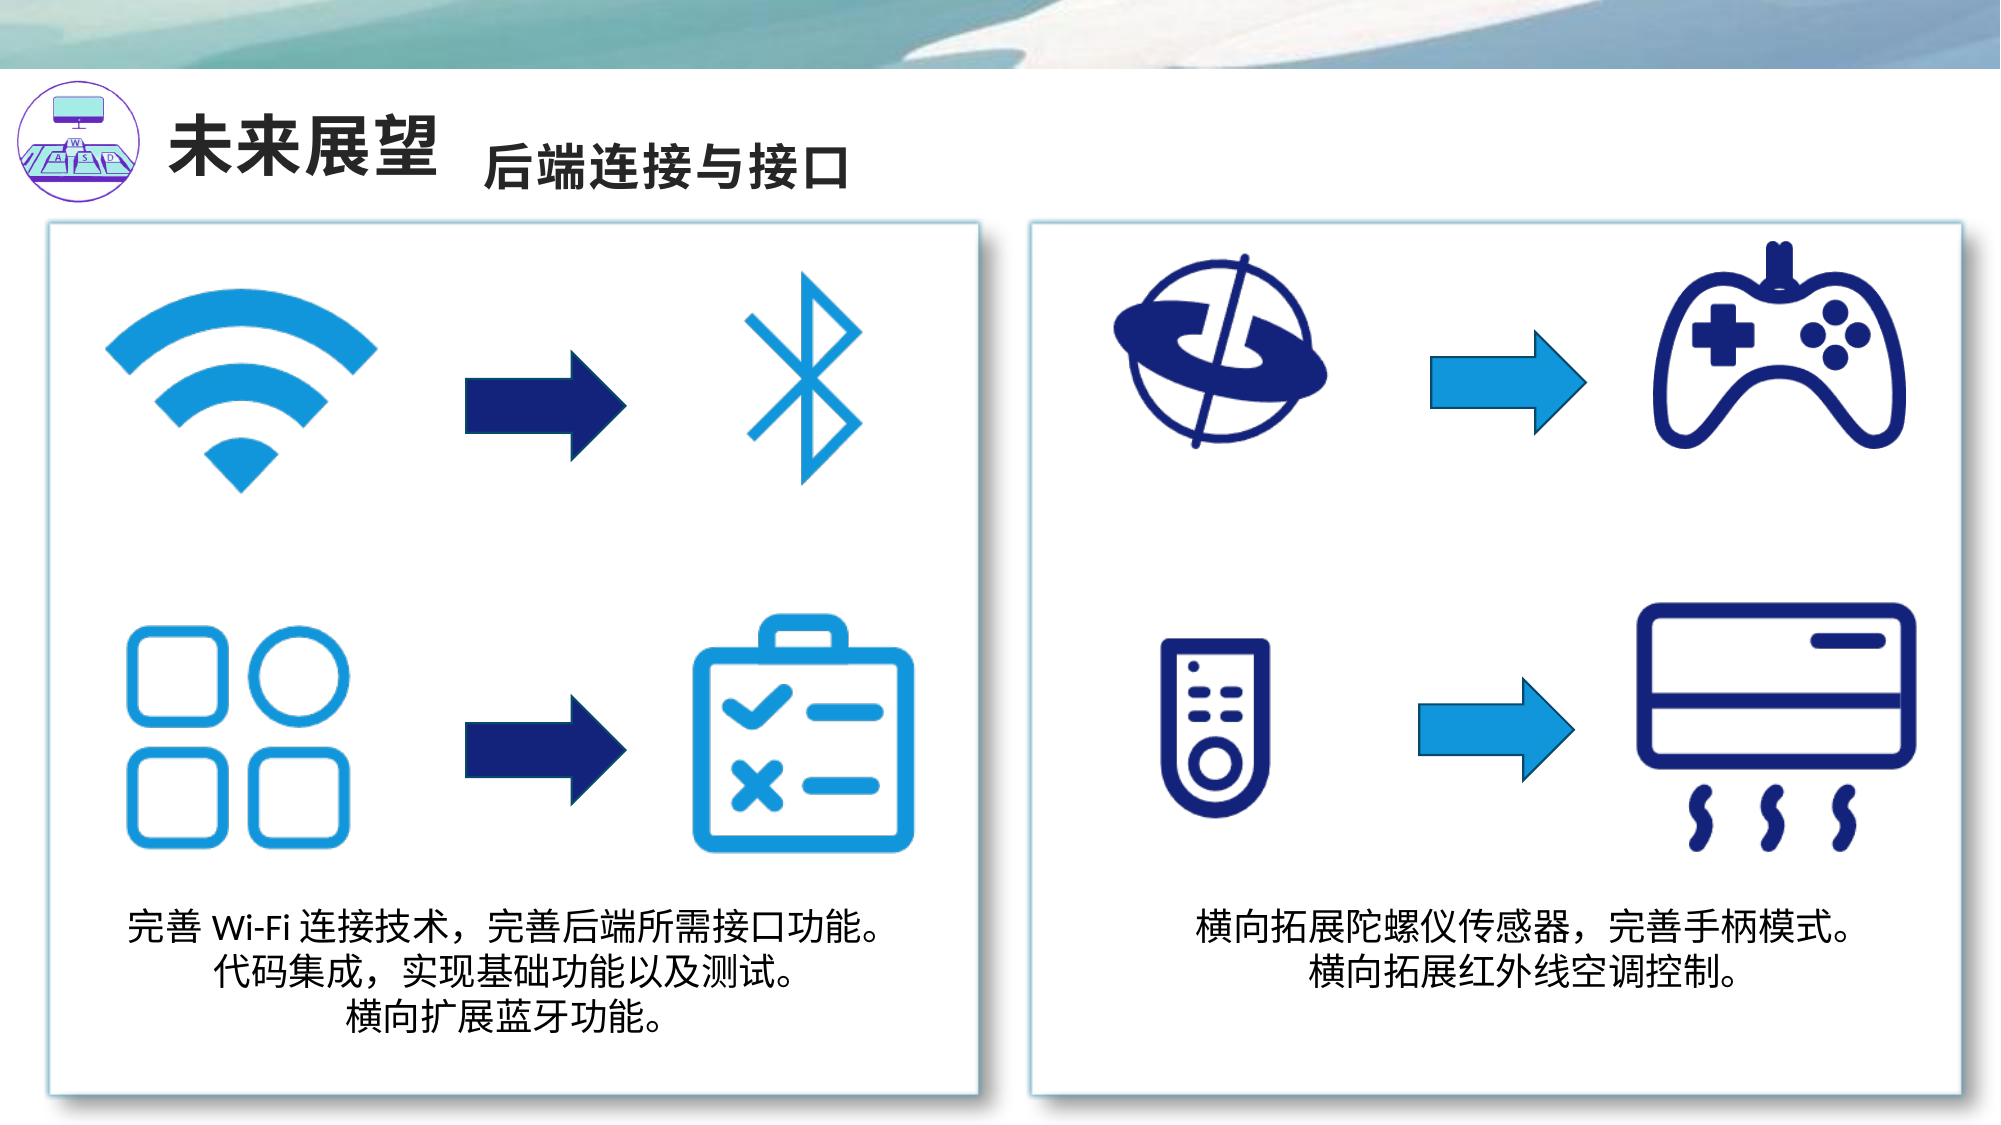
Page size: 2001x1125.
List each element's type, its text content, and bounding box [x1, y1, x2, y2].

text_box [55, 229, 973, 1090]
text_box 后端连接与接口 [468, 103, 2000, 204]
picture [102, 601, 375, 874]
text_box [465, 693, 627, 807]
text_box 完善Wi-Fi连接技术，完善后端所需接口功能。 代码集成，实现基础功能以及测试。 横向扩展蓝牙功能。 [83, 895, 945, 1045]
text_box [1037, 229, 1956, 1090]
text_box [1418, 676, 1576, 783]
picture [1087, 600, 1344, 857]
text_box [1430, 329, 1588, 436]
picture [1634, 600, 1918, 857]
picture [0, 0, 2000, 69]
text_box [465, 349, 627, 463]
picture [1092, 223, 1349, 481]
text_box 未来展望 [159, 87, 602, 247]
picture [665, 237, 938, 510]
picture [105, 255, 378, 528]
picture [667, 597, 940, 870]
picture [1652, 241, 1906, 449]
picture [13, 77, 144, 208]
text_box 横向拓展陀螺仪传感器，完善手柄模式。 横向拓展红外线空调控制。 [1102, 895, 1964, 1000]
